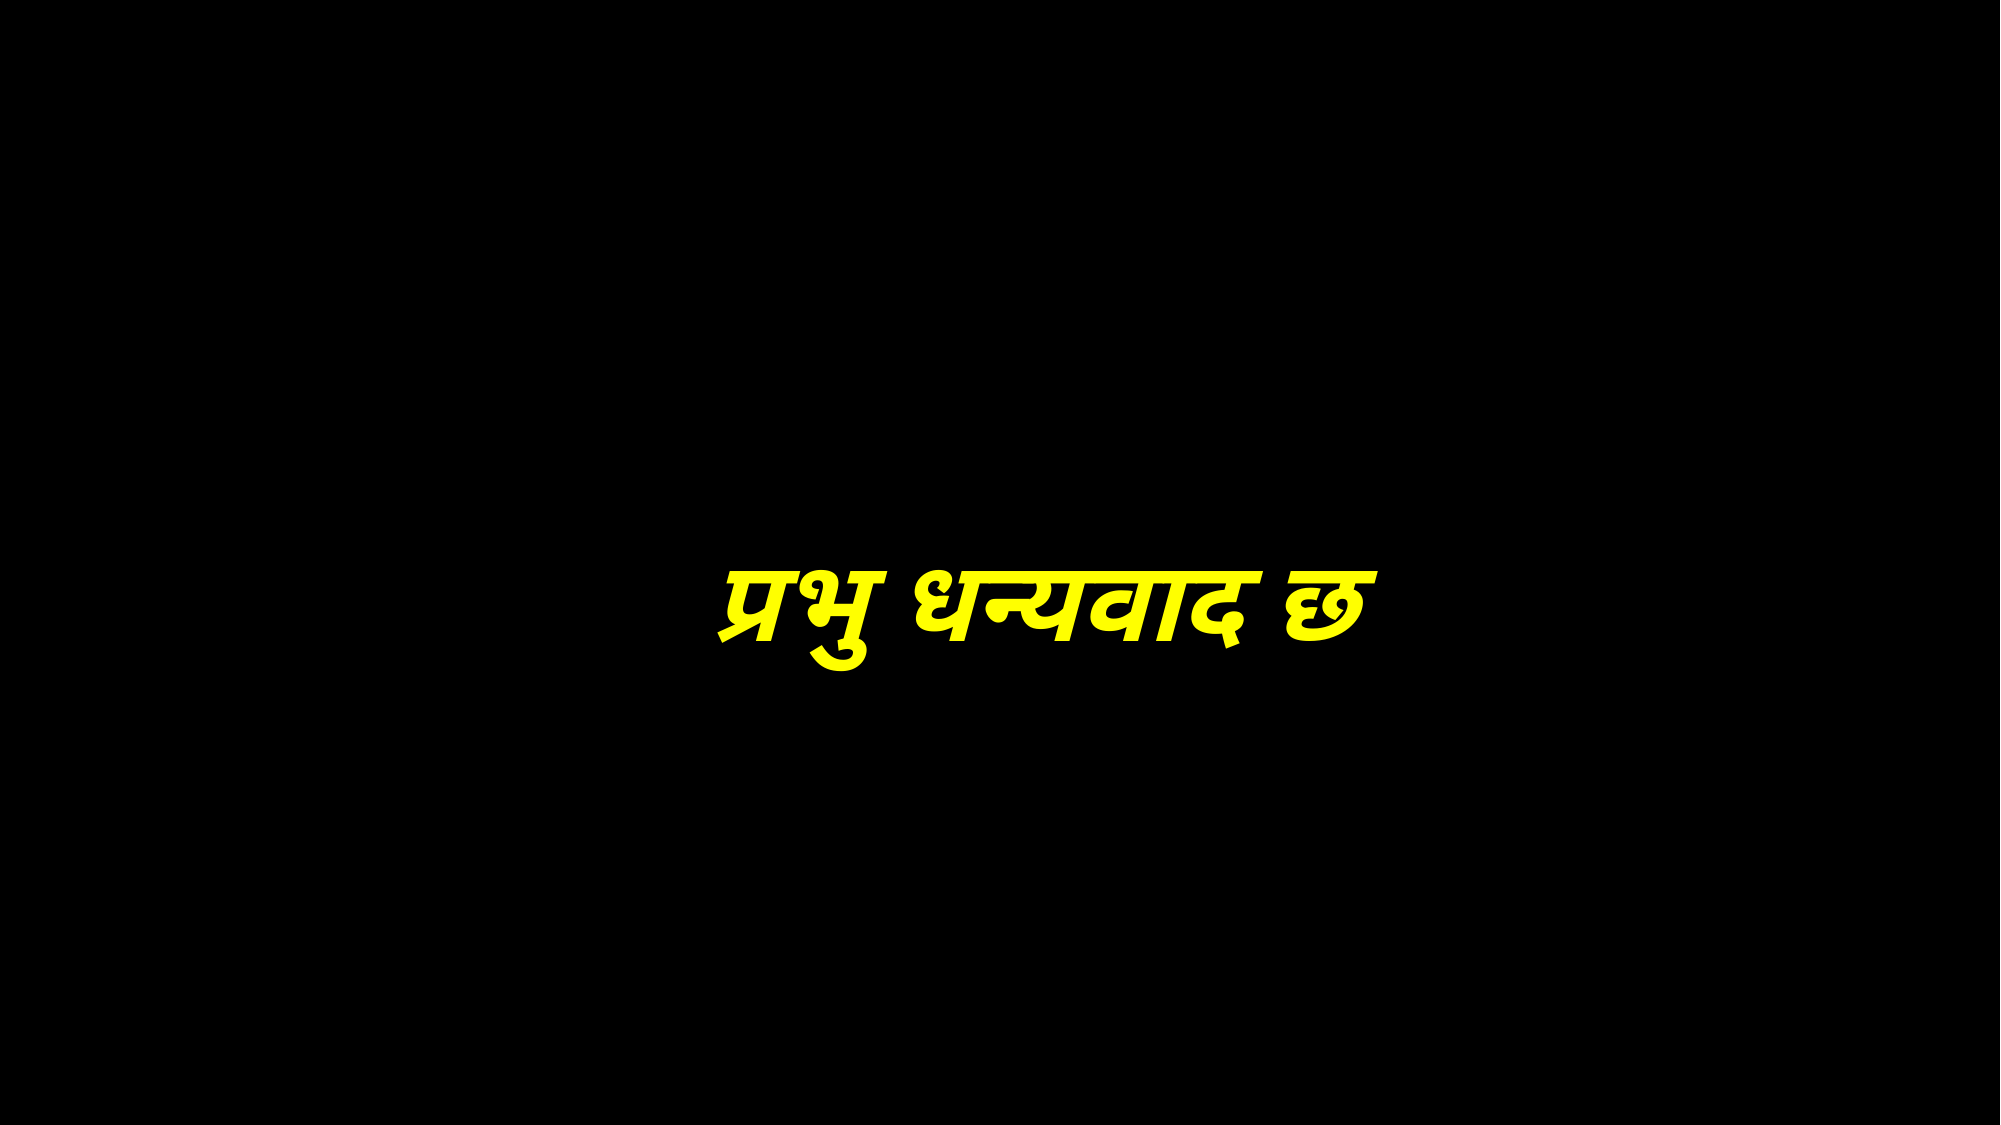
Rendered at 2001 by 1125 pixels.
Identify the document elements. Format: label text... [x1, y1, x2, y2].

text_box प्रभु धन्यवाद छ [705, 455, 1364, 670]
